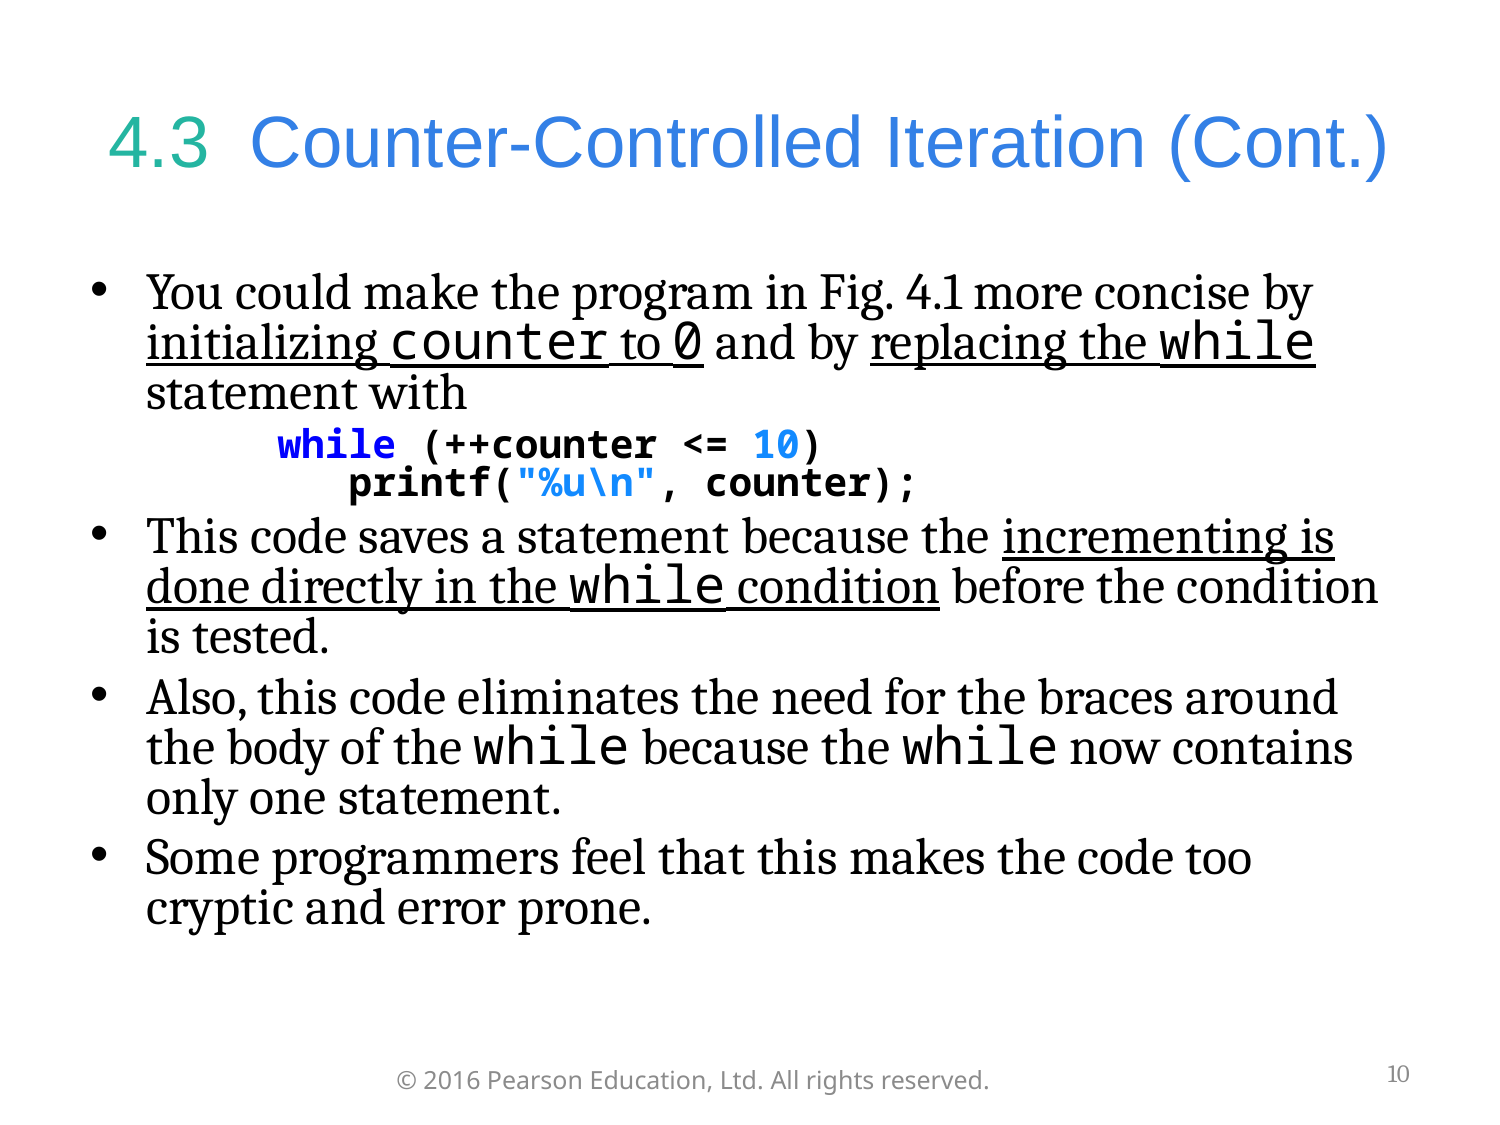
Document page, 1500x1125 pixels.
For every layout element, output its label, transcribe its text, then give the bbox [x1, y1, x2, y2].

list You could make the program in Fig. 4.1 more concise by initializing counter to 0 and by replacing the while statement with while (++counter <= 10) printf("%u\n", counter); This code saves a statement because the incrementing is done directly in the while condition before the condition is tested. Also, this code eliminates the need for the braces around the body of the while because the while now contains only one statement. Some programmers feel that this makes the code too cryptic and error prone. [75, 262, 1425, 1005]
title 4.3 Counter-Controlled Iteration (Cont.) [75, 45, 1425, 233]
footer © 2016 Pearson Education, Ltd. All rights reserved. [287, 1050, 1100, 1110]
slide_number 10 [1074, 1042, 1425, 1103]
